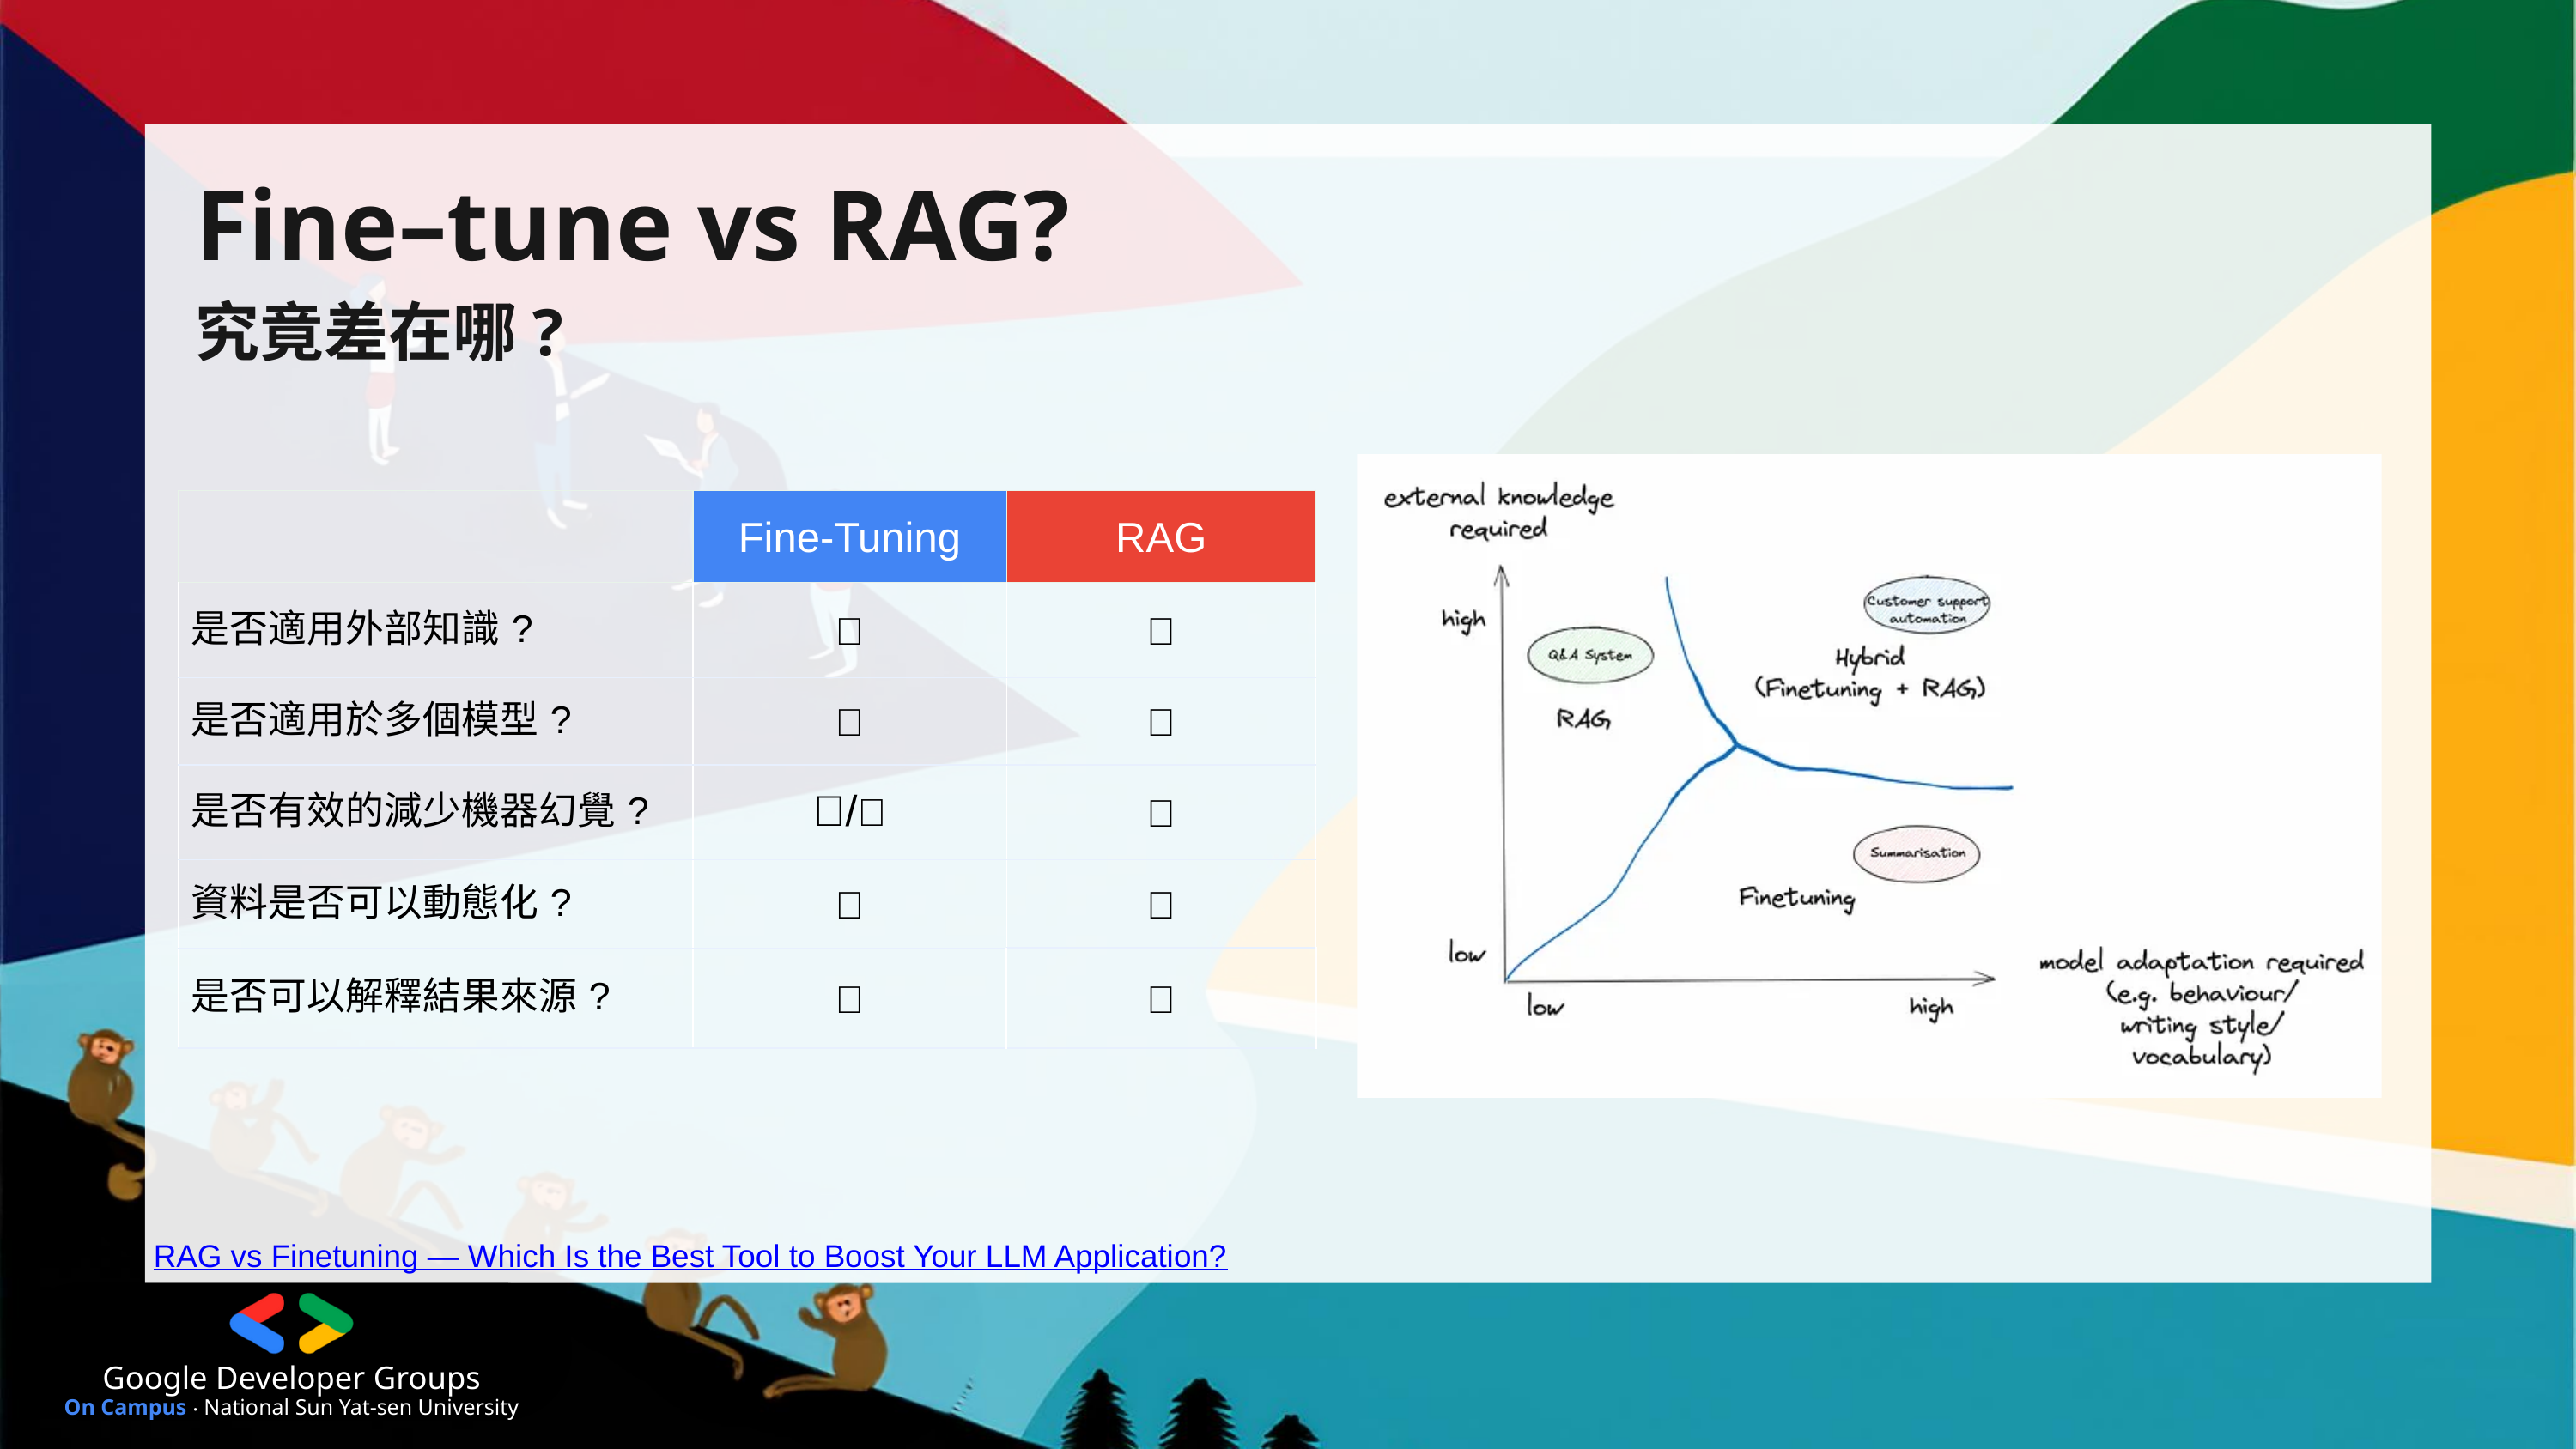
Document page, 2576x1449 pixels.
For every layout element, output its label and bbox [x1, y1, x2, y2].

text_box [144, 124, 2432, 1283]
text_box [11, 1282, 572, 1421]
text_box [0, 0, 2576, 1449]
